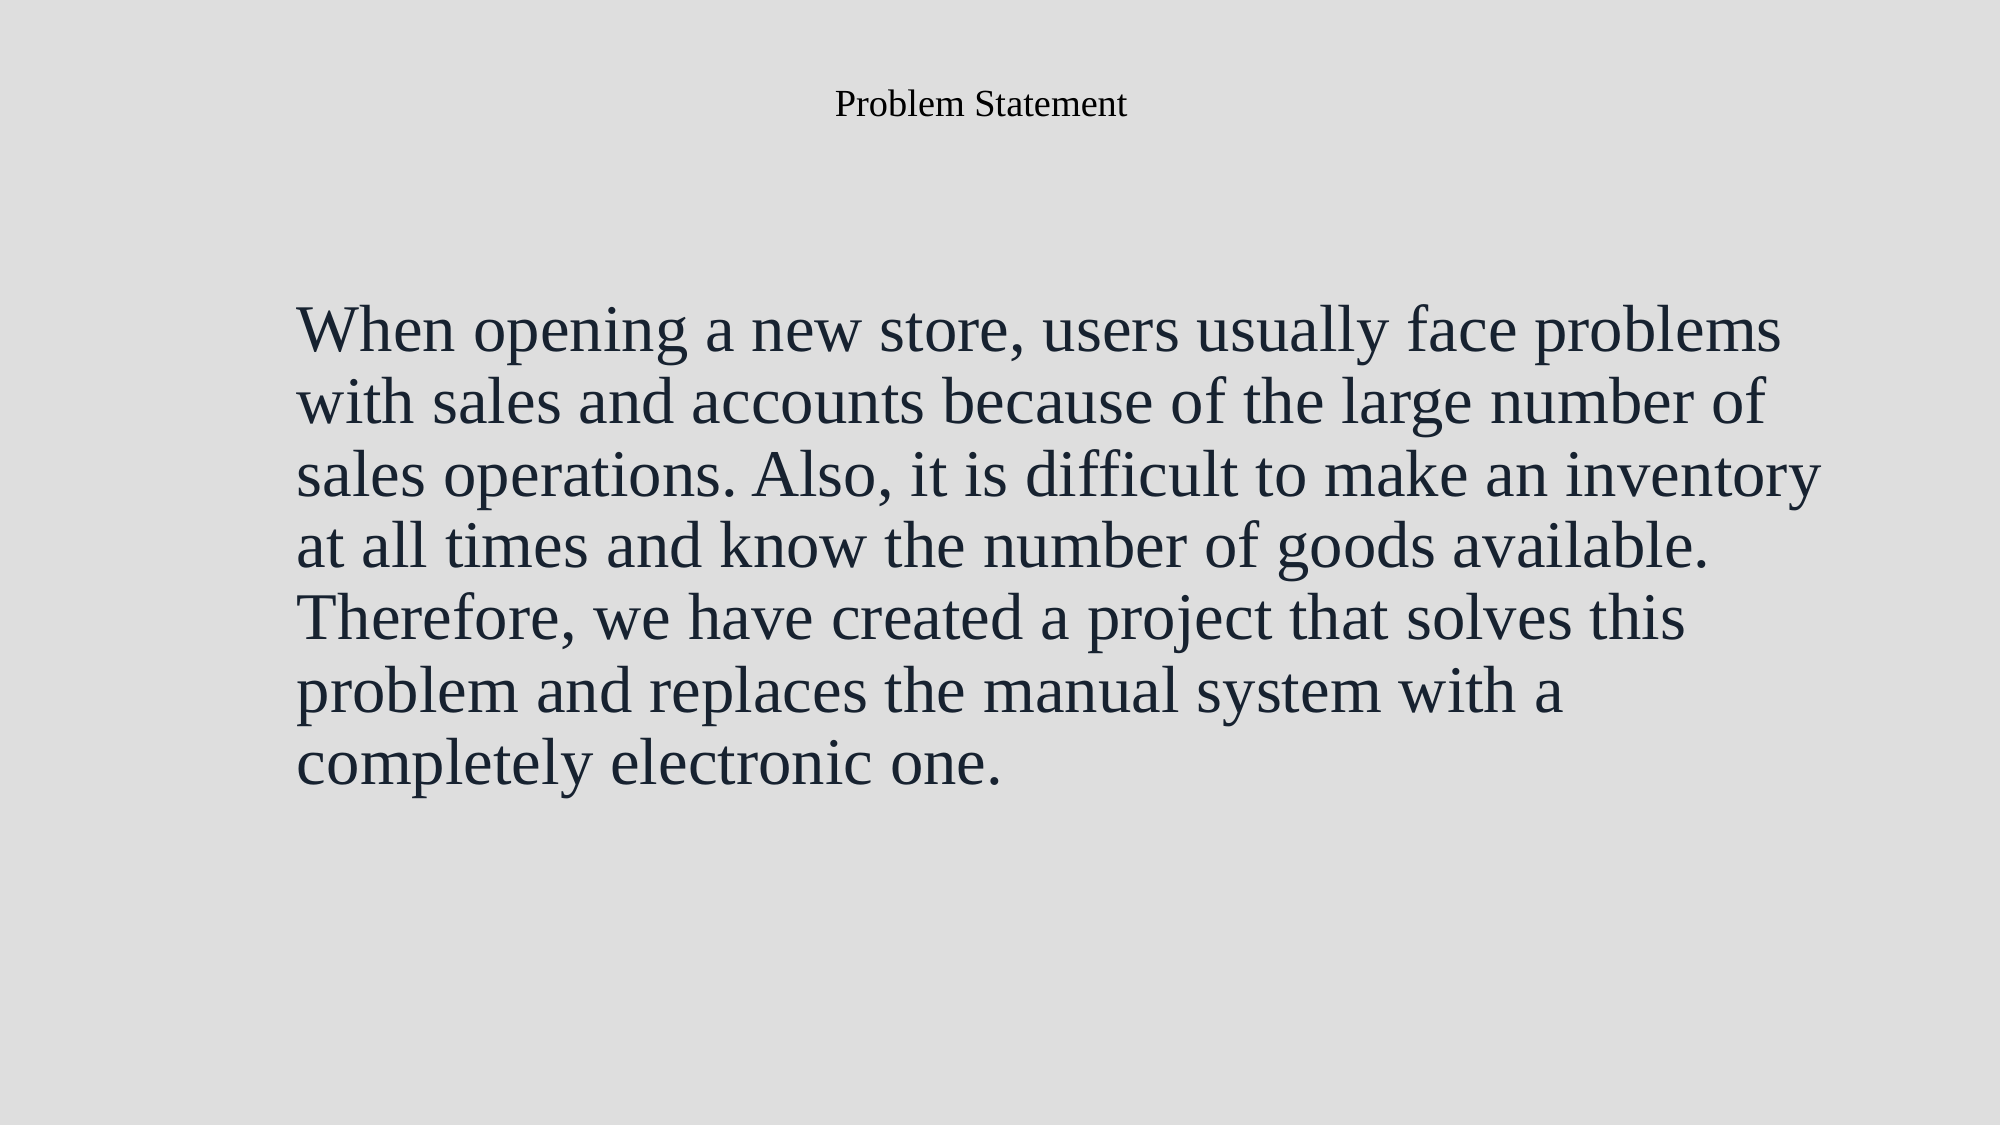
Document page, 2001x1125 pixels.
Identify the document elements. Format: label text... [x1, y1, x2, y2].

list When opening a new store, users usually face problems with sales and accounts because of the large number of sales operations. Also, it is difficult to make an inventory at all times and know the number of goods available. Therefore, we have created a project that solves this problem and replaces the manual system with a completely electronic one. [19, 107, 1863, 985]
title Problem Statement [114, 47, 1840, 107]
